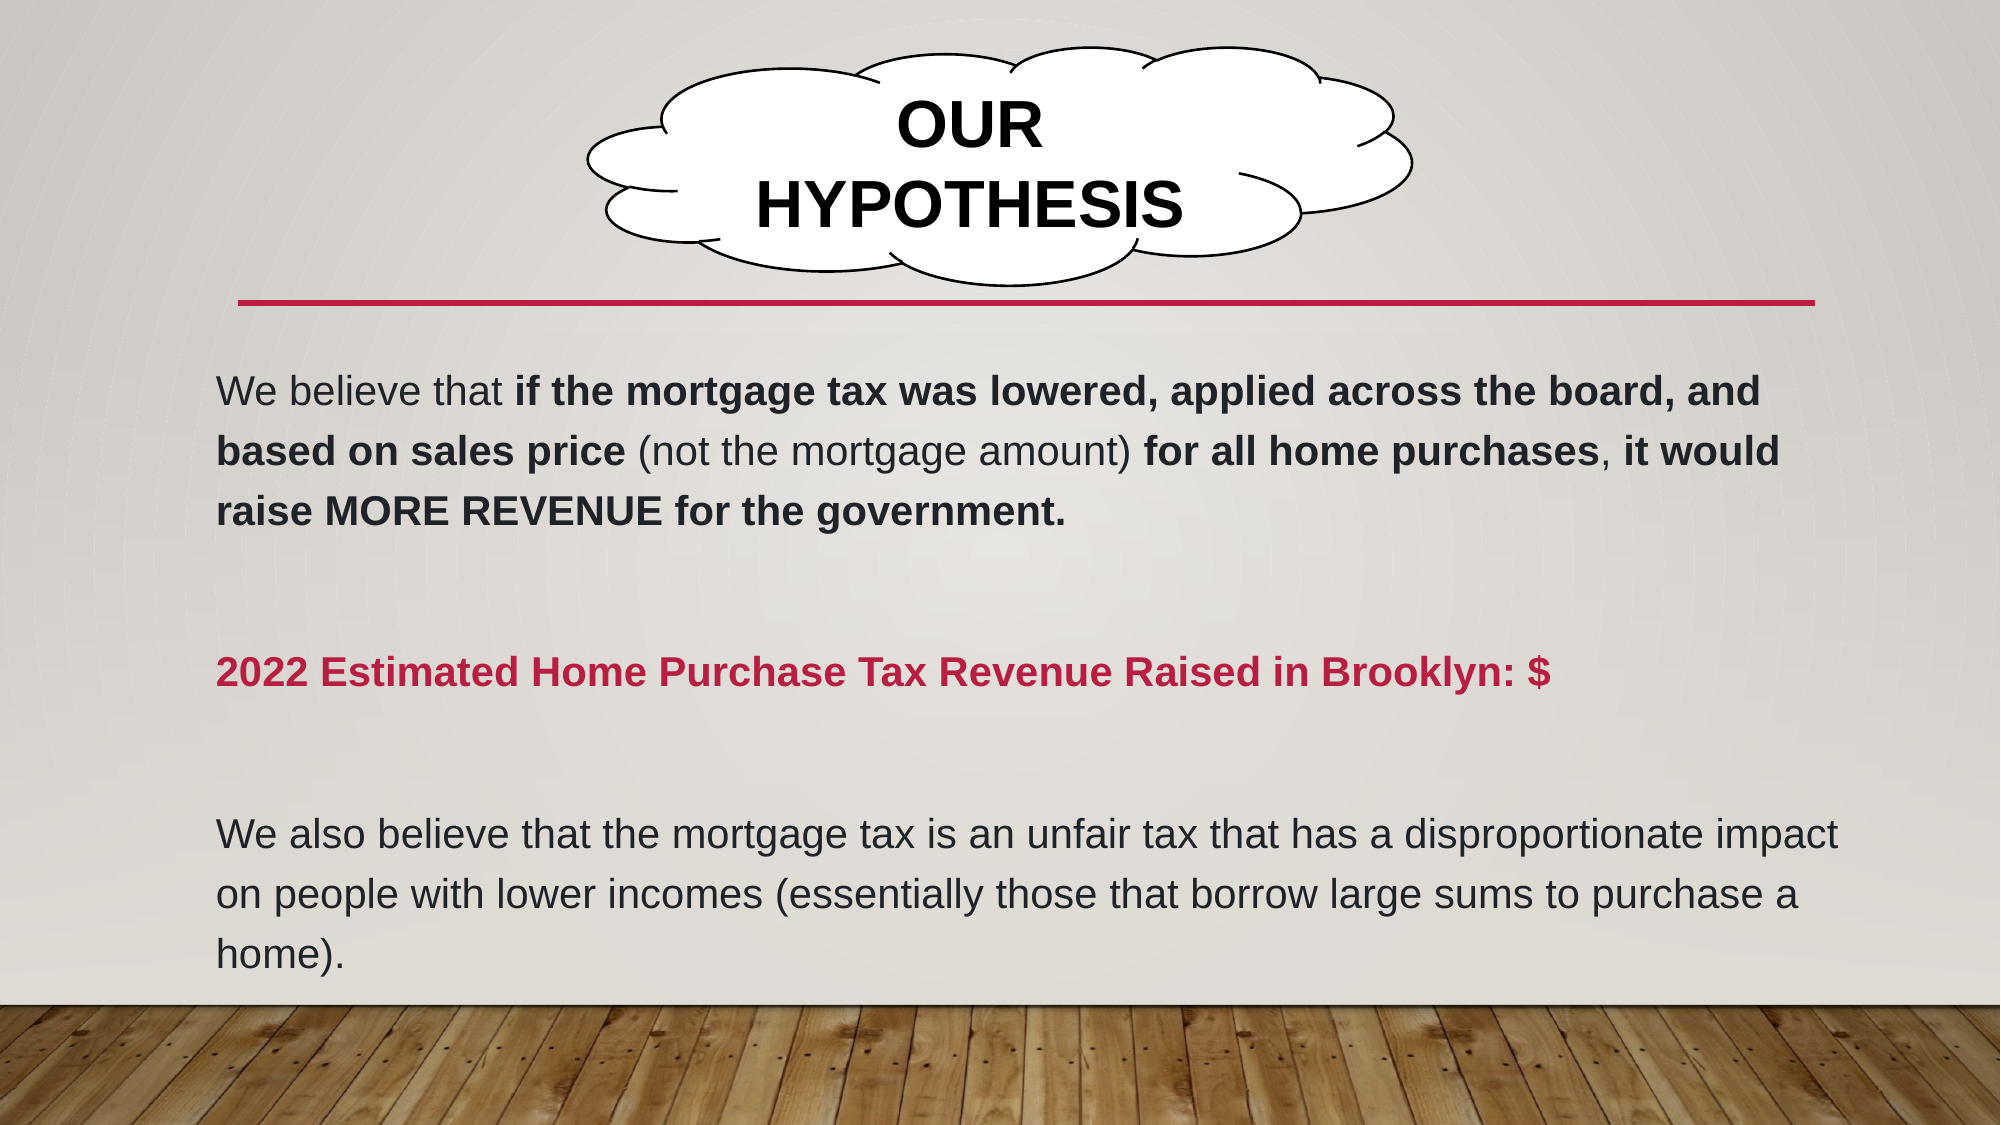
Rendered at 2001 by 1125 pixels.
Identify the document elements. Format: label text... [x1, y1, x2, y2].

text_box OUR HYPOTHESIS [586, 46, 1414, 288]
picture [0, 1005, 2000, 1125]
list We believe that if the mortgage tax was lowered, applied across the board, and based on sales price (not the mortgage amount) for all home purchases, it would raise MORE REVENUE for the government. 2022 Estimated Home Purchase Tax Revenue Raised in Brooklyn: $ We also believe that the mortgage tax is an unfair tax that has a disproportionate impact on people with lower incomes (essentially those that borrow large sums to purchase a home). [200, 345, 1866, 1079]
